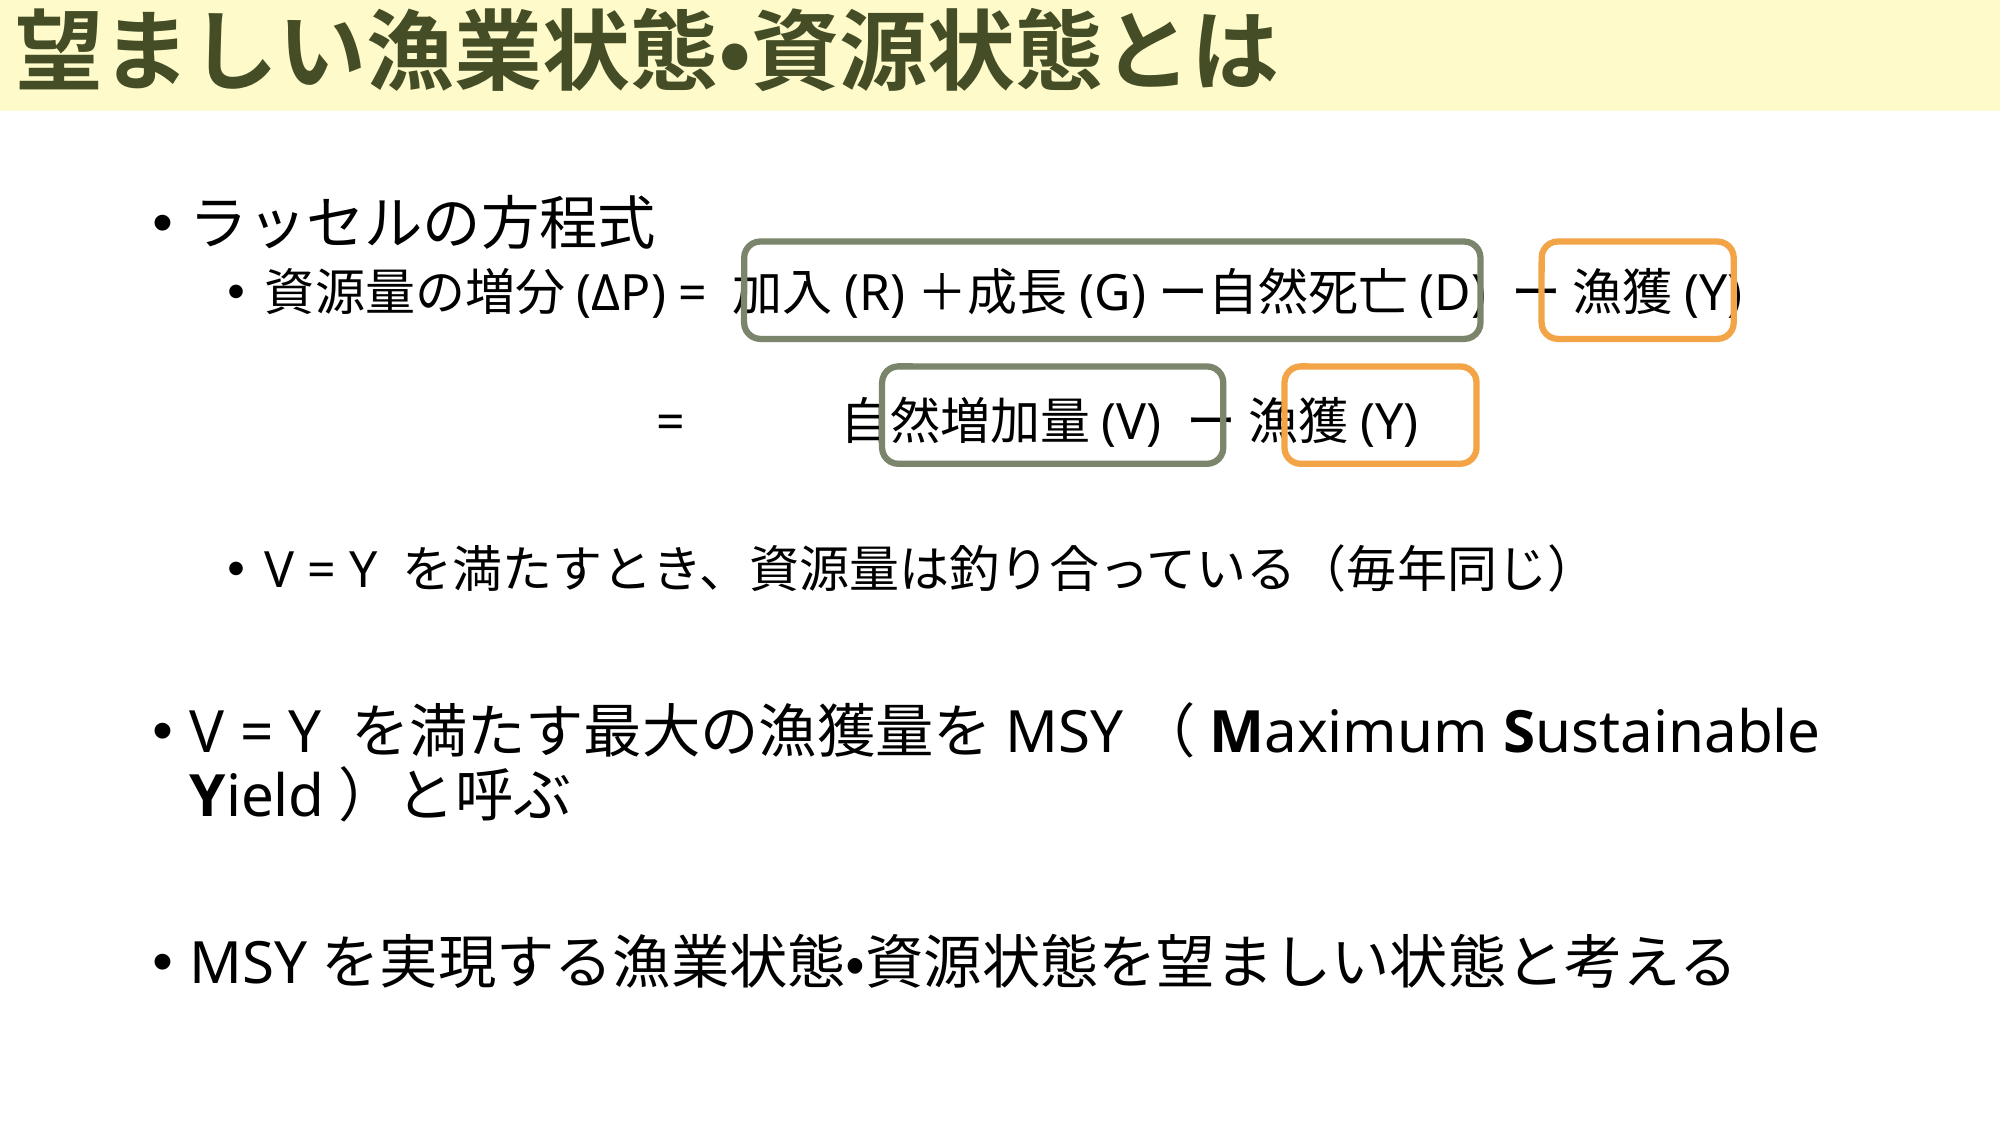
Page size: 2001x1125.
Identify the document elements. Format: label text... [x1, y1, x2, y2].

text_box [881, 365, 1225, 465]
list ラッセルの方程式 資源量の増分(ΔP) = 加入(R)＋成長(G)ー自然死亡(D) ー 漁獲(Y) = 自然増加量(V) ー 漁獲(Y) V = Y を満たすとき、資源量は釣り合っている（毎年同じ） V = Y を満たす最大の漁獲量をMSY（Maximum Sustainable Yield）と呼ぶ MSYを実現する漁業状態・資源状態を望ましい状態と考える [137, 186, 1863, 1014]
text_box [1540, 240, 1735, 340]
text_box [743, 240, 1482, 340]
text_box [1283, 365, 1478, 465]
title 望ましい漁業状態・資源状態とは [0, 0, 2000, 111]
